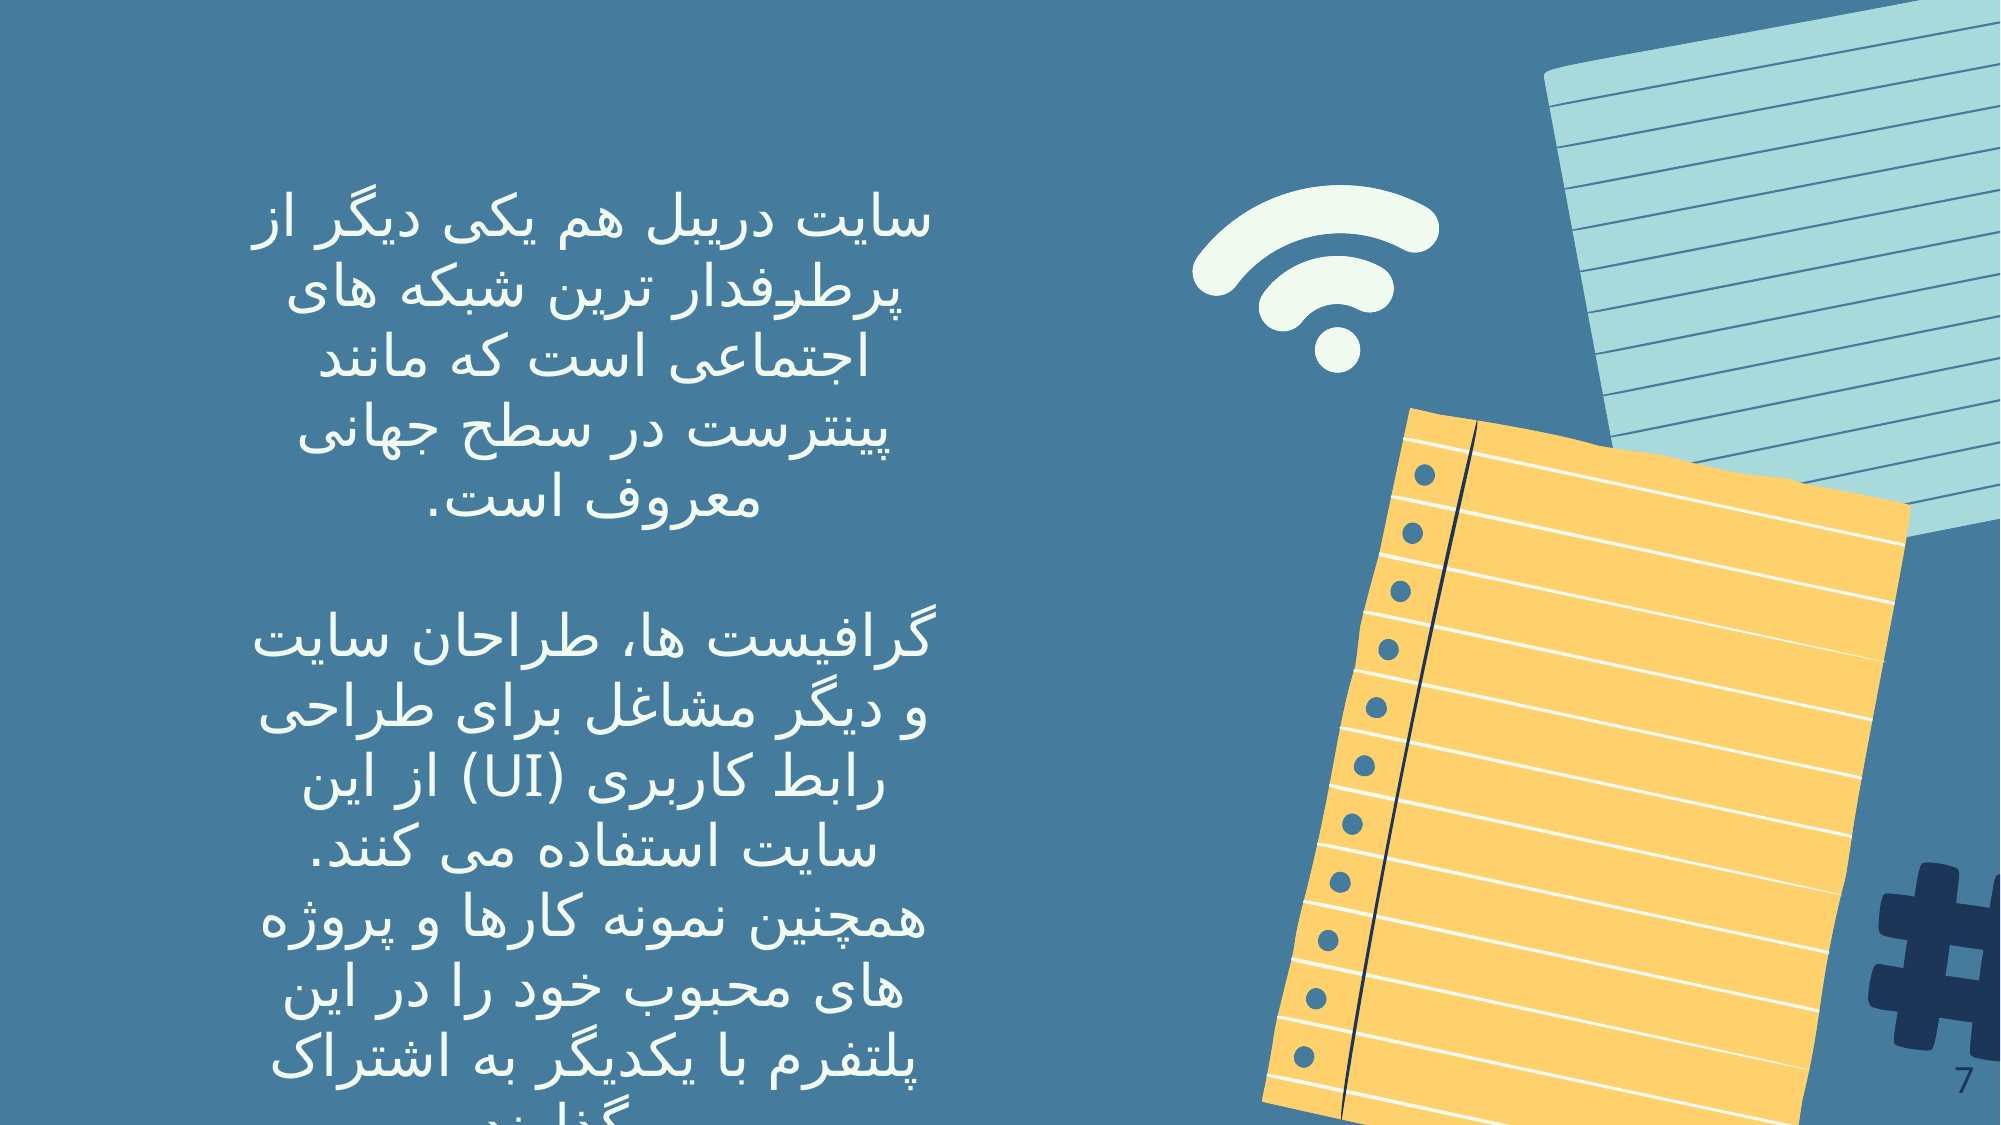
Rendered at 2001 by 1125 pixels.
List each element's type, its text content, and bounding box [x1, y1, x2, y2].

slide_number 7 [1867, 1038, 1975, 1125]
text_box سایت دریبل هم یکی دیگر از پرطرفدار ترین شبکه های اجتماعی است که مانند پینترست در سطح جهانی معروف است. گرافیست ها، طراحان سایت و دیگر مشاغل برای طراحی رابط کاربری (UI) از این سایت استفاده می کنند. همچنین نمونه کارها و پروژه های محبوب خود را در این پلتفرم با یکدیگر به اشتراک می گذارند. [232, 170, 957, 1125]
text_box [1585, 17, 2000, 548]
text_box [1326, 445, 1863, 1125]
text_box [1868, 862, 2000, 1062]
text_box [1197, 186, 1449, 379]
